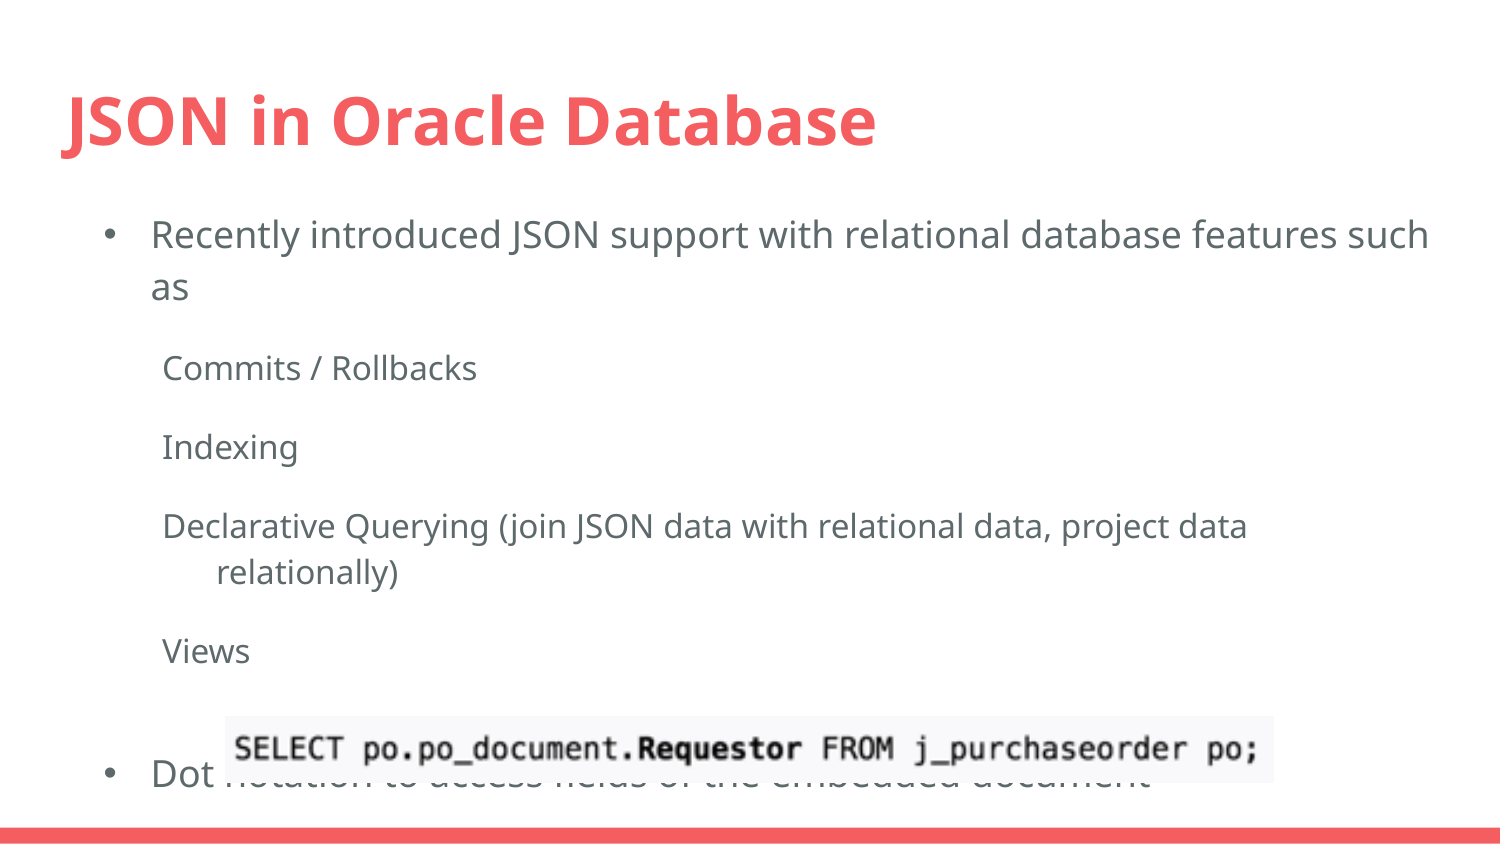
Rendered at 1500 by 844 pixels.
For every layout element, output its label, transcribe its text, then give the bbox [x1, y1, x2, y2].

title JSON in Oracle Database [51, 64, 1449, 167]
list Recently introduced JSON support with relational database features such as Commits / Rollbacks Indexing Declarative Querying (join JSON data with relational data, project data relationally) Views Dot notation to access fields of the embedded document [51, 189, 1449, 750]
picture [225, 716, 1275, 783]
